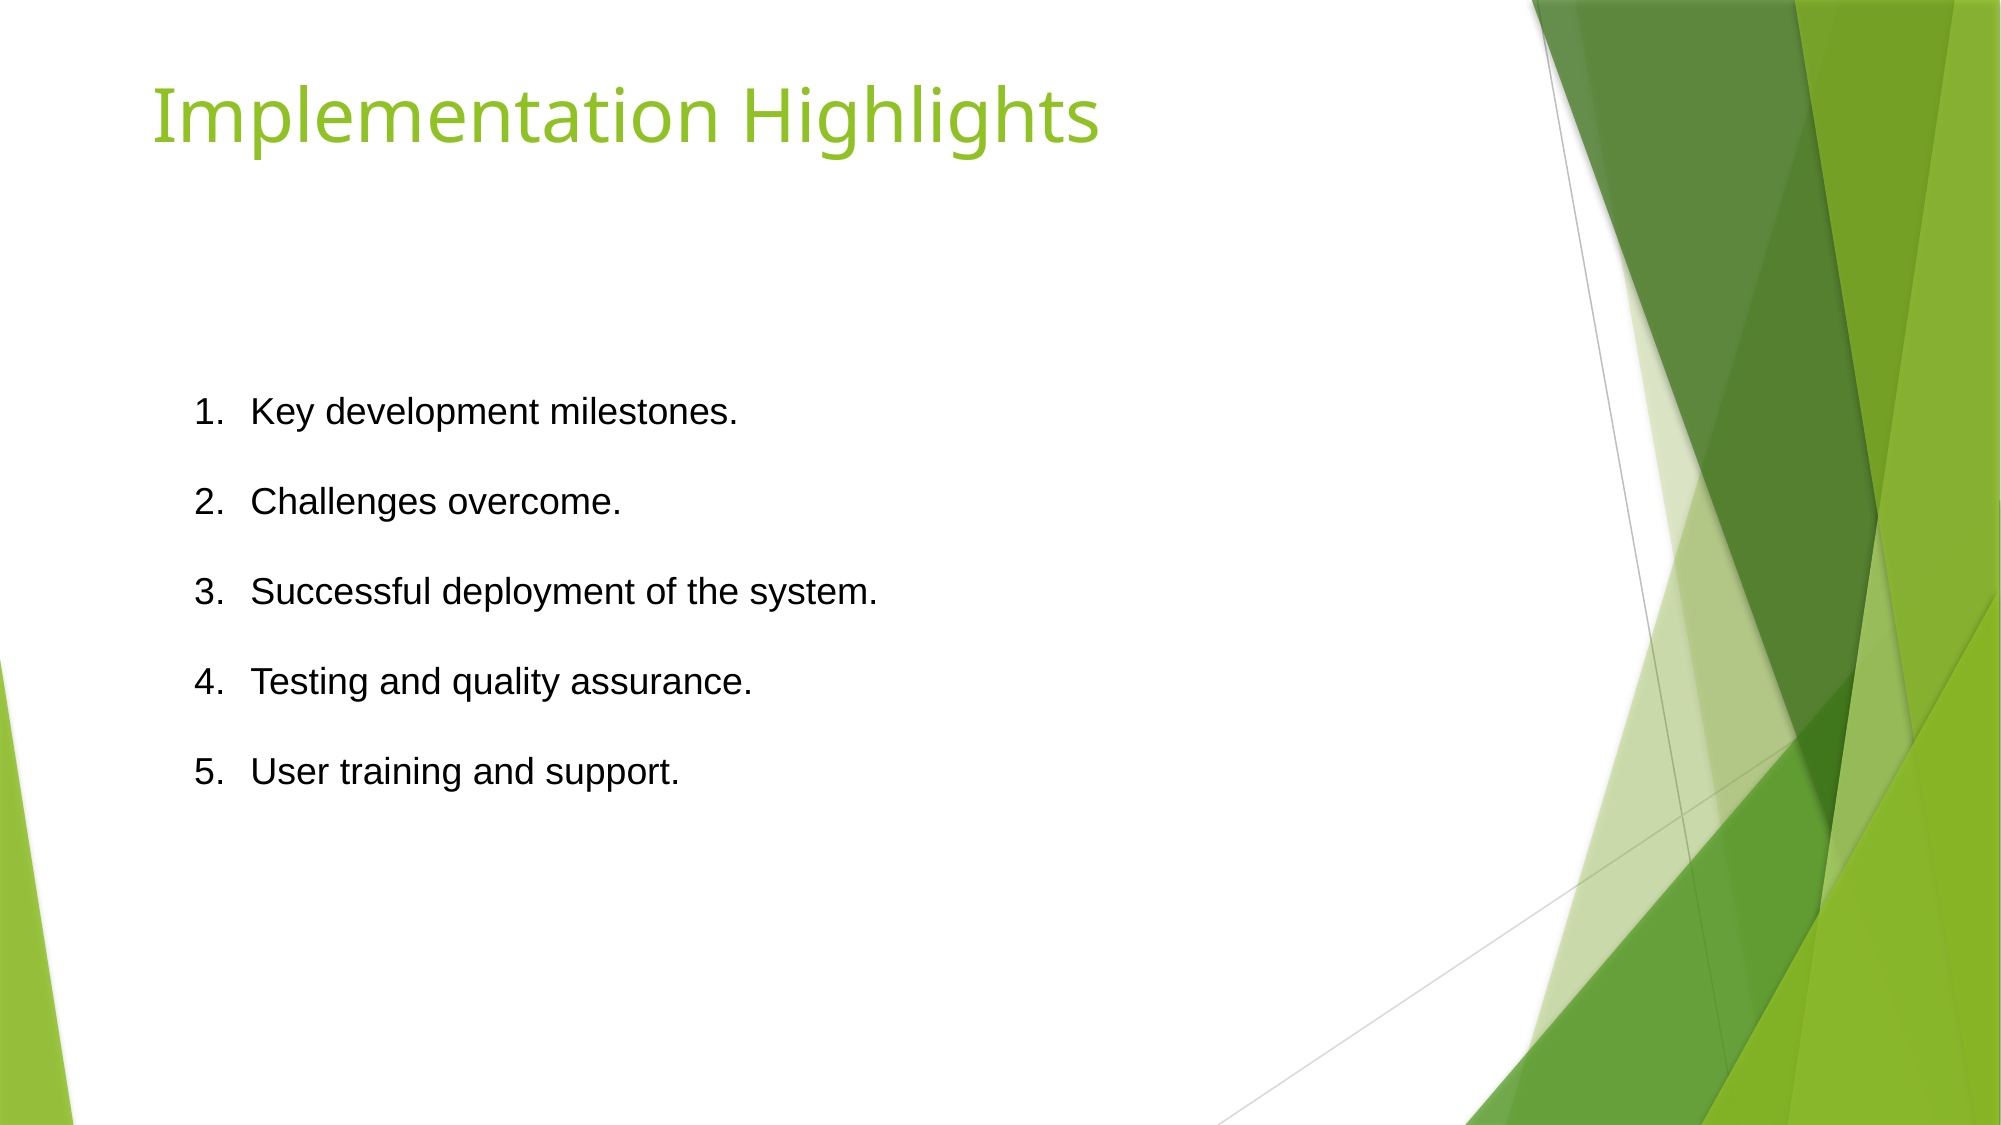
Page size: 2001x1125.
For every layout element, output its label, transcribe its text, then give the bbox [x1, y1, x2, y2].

title Implementation Highlights [137, 59, 1863, 206]
list Key development milestones. Challenges overcome. Successful deployment of the system. Testing and quality assurance. User training and support. [179, 240, 1257, 893]
